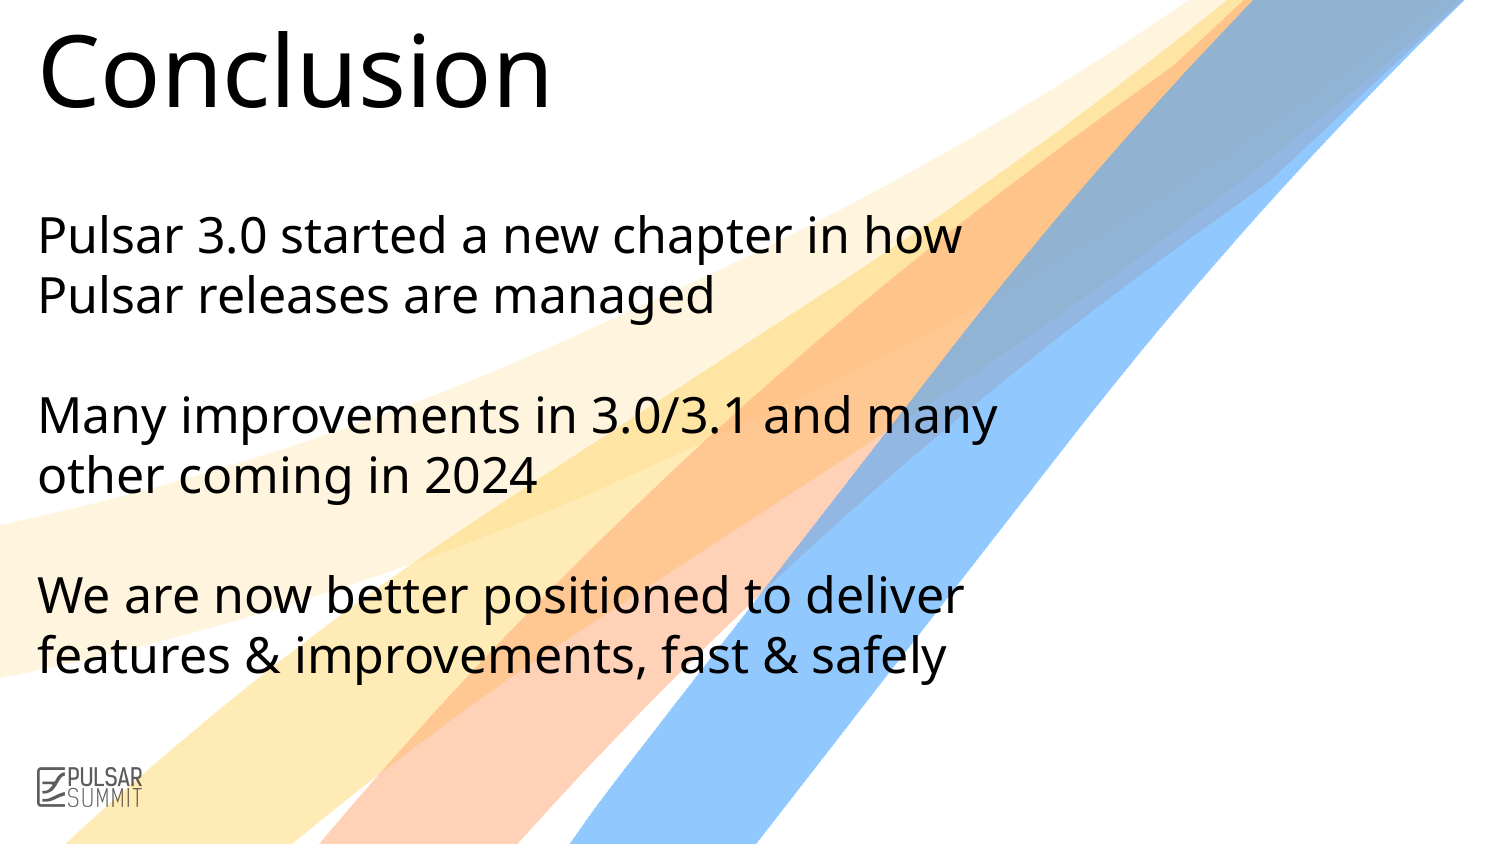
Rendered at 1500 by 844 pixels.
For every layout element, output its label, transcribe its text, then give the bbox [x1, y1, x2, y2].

text_box Conclusion [37, 21, 1463, 130]
picture [0, 0, 1500, 844]
text_box Pulsar 3.0 started a new chapter in how Pulsar releases are managed Many improvements in 3.0/3.1 and many other coming in 2024 We are now better positioned to deliver features & improvements, fast & safely [37, 203, 1107, 684]
